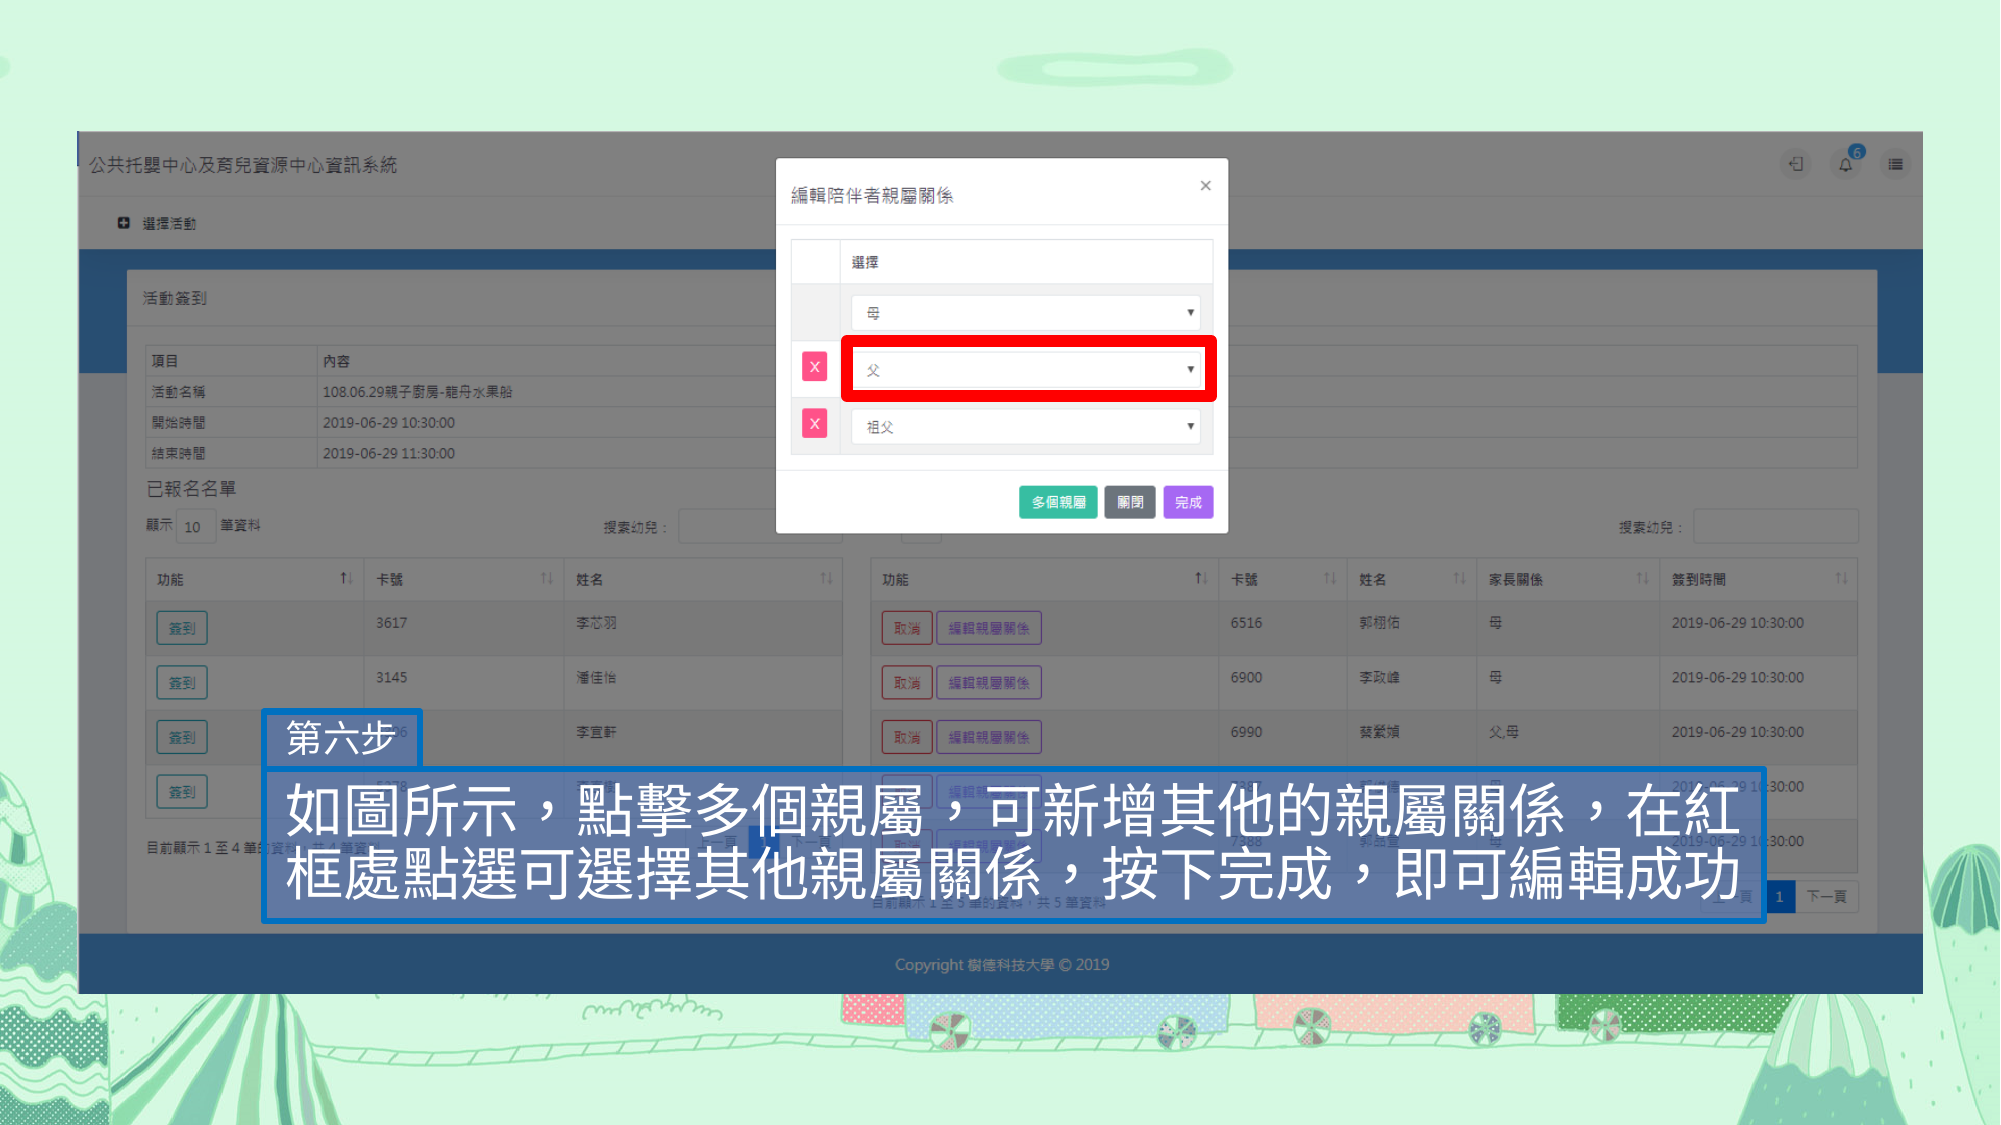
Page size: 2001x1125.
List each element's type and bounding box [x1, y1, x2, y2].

text_box [0, 0, 2000, 1125]
text_box [263, 711, 1764, 922]
picture [77, 131, 1923, 994]
